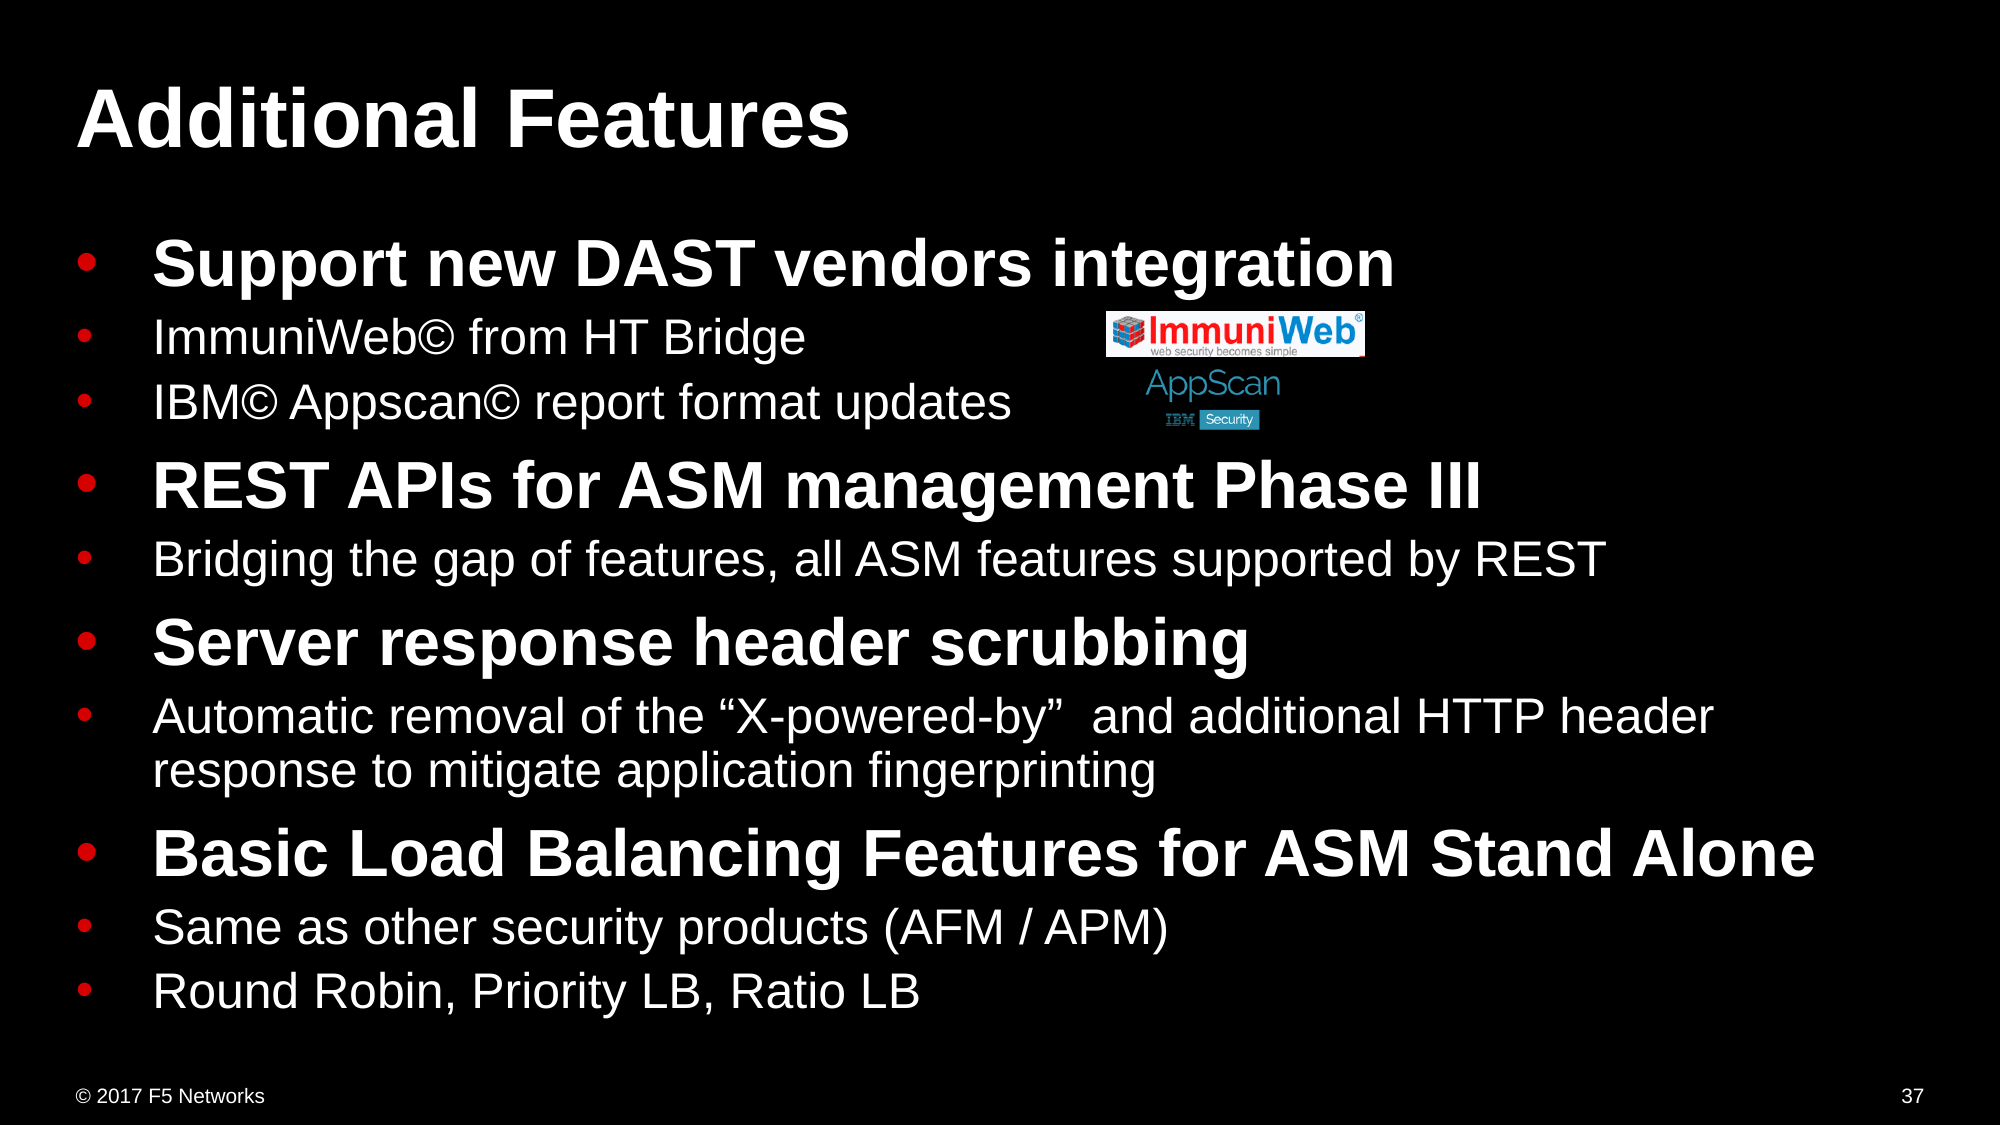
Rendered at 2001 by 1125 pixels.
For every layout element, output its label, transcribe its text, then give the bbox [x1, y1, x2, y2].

footer © 2017 F5 Networks [50, 1065, 725, 1125]
title Additional Features [50, 50, 1950, 193]
slide_number 37 [1500, 1065, 1950, 1125]
list Support new DAST vendors integration ImmuniWeb© from HT Bridge IBM© Appscan© report format updates REST APIs for ASM management Phase III Bridging the gap of features, all ASM features supported by REST Server response header scrubbing Automatic removal of the “X-powered-by” and additional HTTP header response to mitigate application fingerprinting Basic Load Balancing Features for ASM Stand Alone Same as other security products (AFM / APM) Round Robin, Priority LB, Ratio LB [50, 203, 1950, 1054]
picture [1106, 311, 1365, 443]
